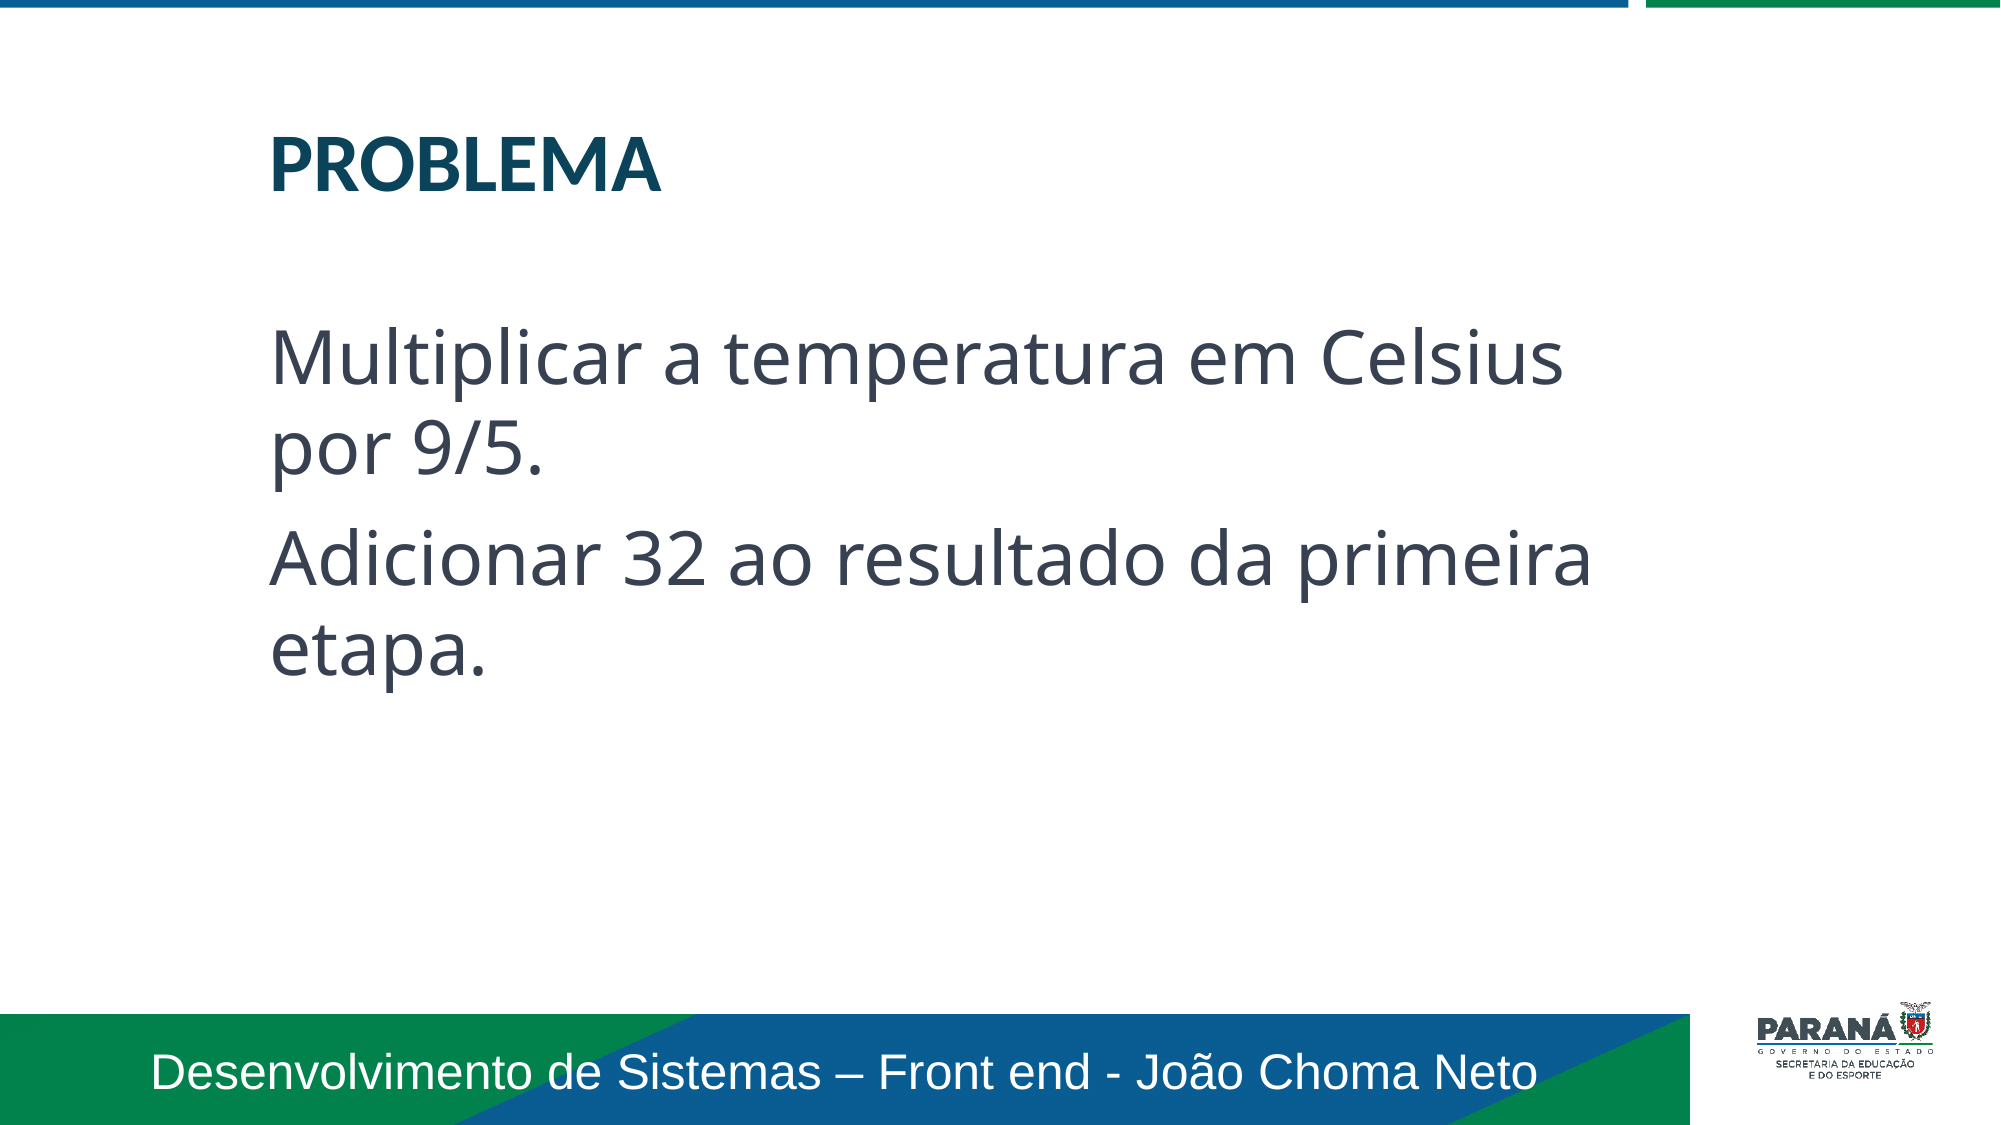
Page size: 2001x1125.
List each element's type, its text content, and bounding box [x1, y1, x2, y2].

picture [0, 1014, 1690, 1125]
list Multiplicar a temperatura em Celsius por 9/5. Adicionar 32 ao resultado da primeira etapa. [217, 302, 1677, 921]
list PROBLEMA [217, 111, 1637, 249]
picture [1757, 1002, 1933, 1081]
